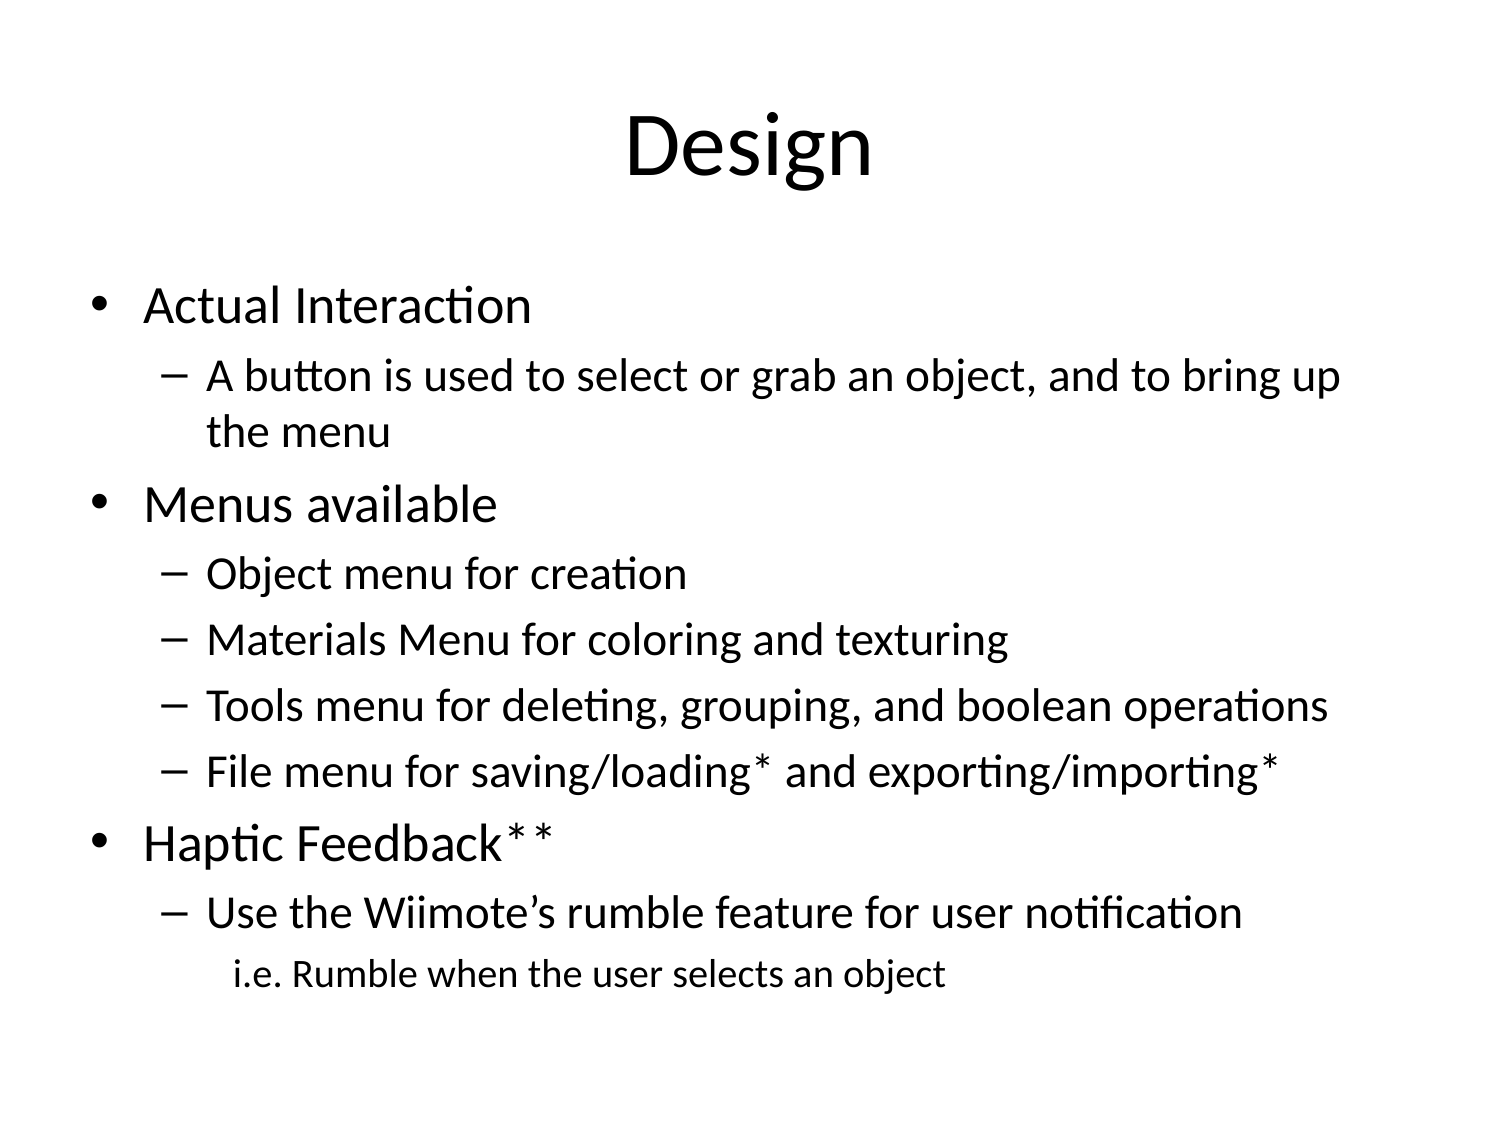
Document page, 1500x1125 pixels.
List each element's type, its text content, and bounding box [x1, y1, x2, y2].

title Design [75, 45, 1425, 233]
list Actual Interaction A button is used to select or grab an object, and to bring up the menu Menus available Object menu for creation Materials Menu for coloring and texturing Tools menu for deleting, grouping, and boolean operations File menu for saving/loading* and exporting/importing* Haptic Feedback** Use the Wiimote’s rumble feature for user notification i.e. Rumble when the user selects an object [75, 262, 1425, 1005]
